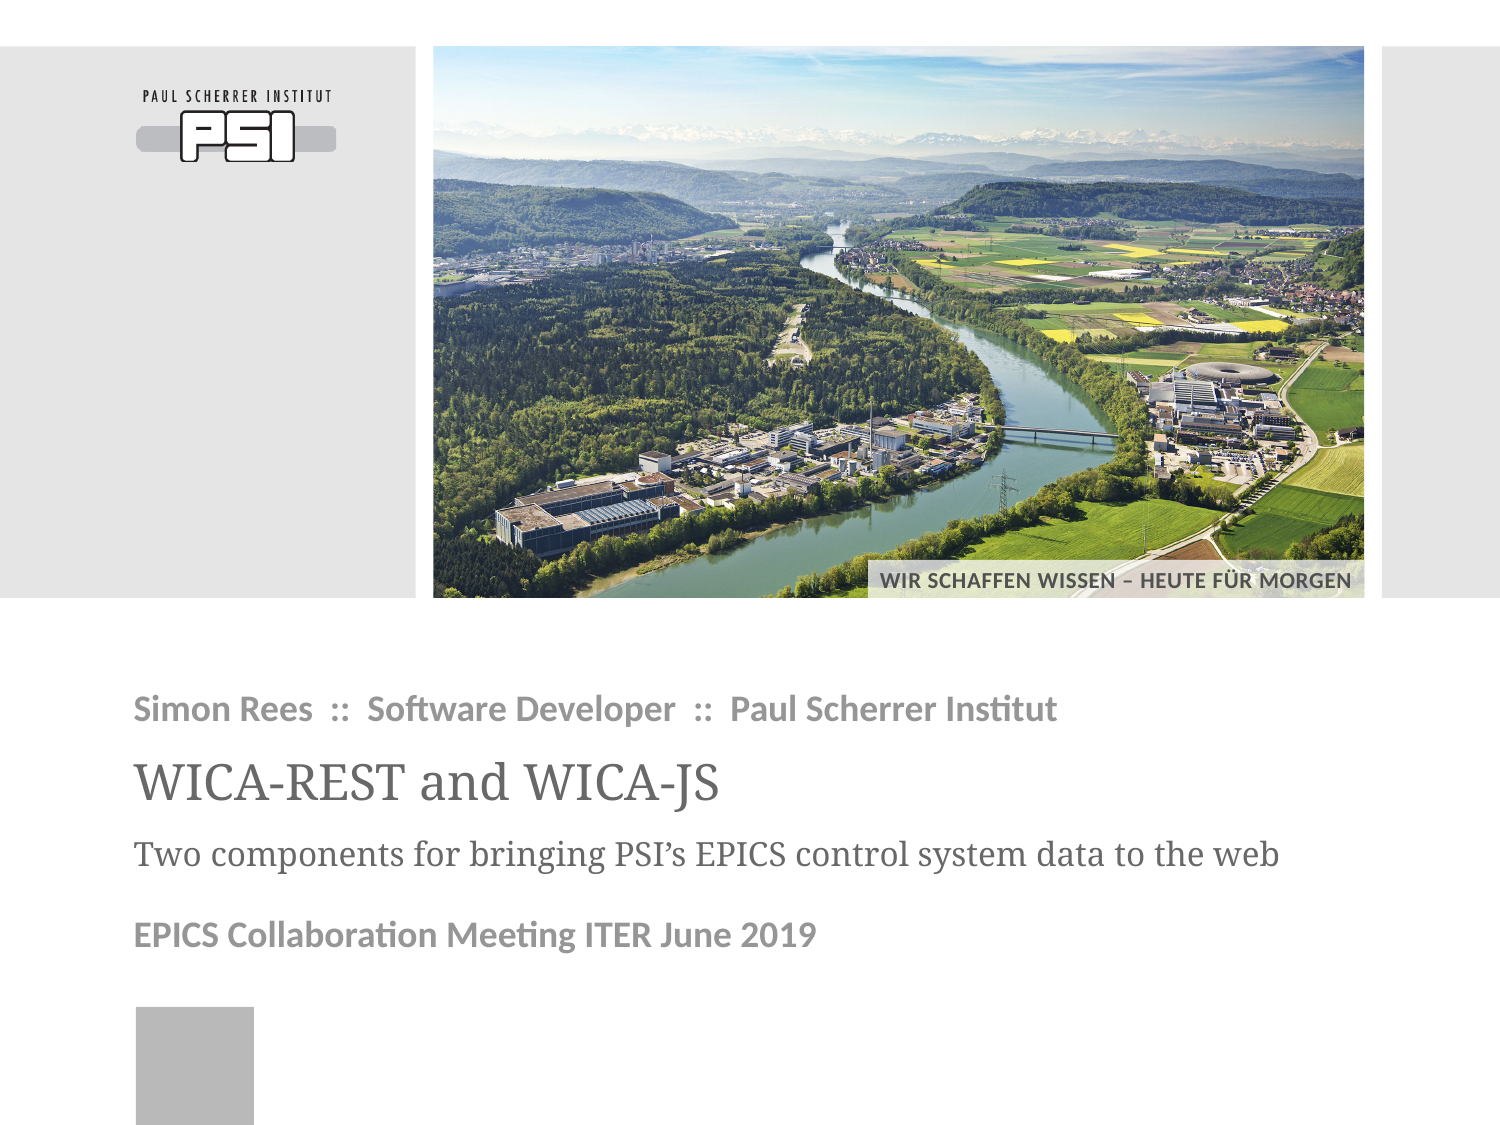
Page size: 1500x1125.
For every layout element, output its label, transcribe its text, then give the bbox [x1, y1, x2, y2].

title WICA-REST and WICA-JS [133, 750, 1471, 811]
text_box EPICS Collaboration Meeting ITER June 2019 [133, 906, 1258, 988]
text_box Two components for bringing PSI’s EPICS control system data to the web [133, 833, 1471, 906]
picture [433, 46, 1365, 598]
subtitle Simon Rees :: Software Developer :: Paul Scherrer Institut [133, 679, 1441, 739]
